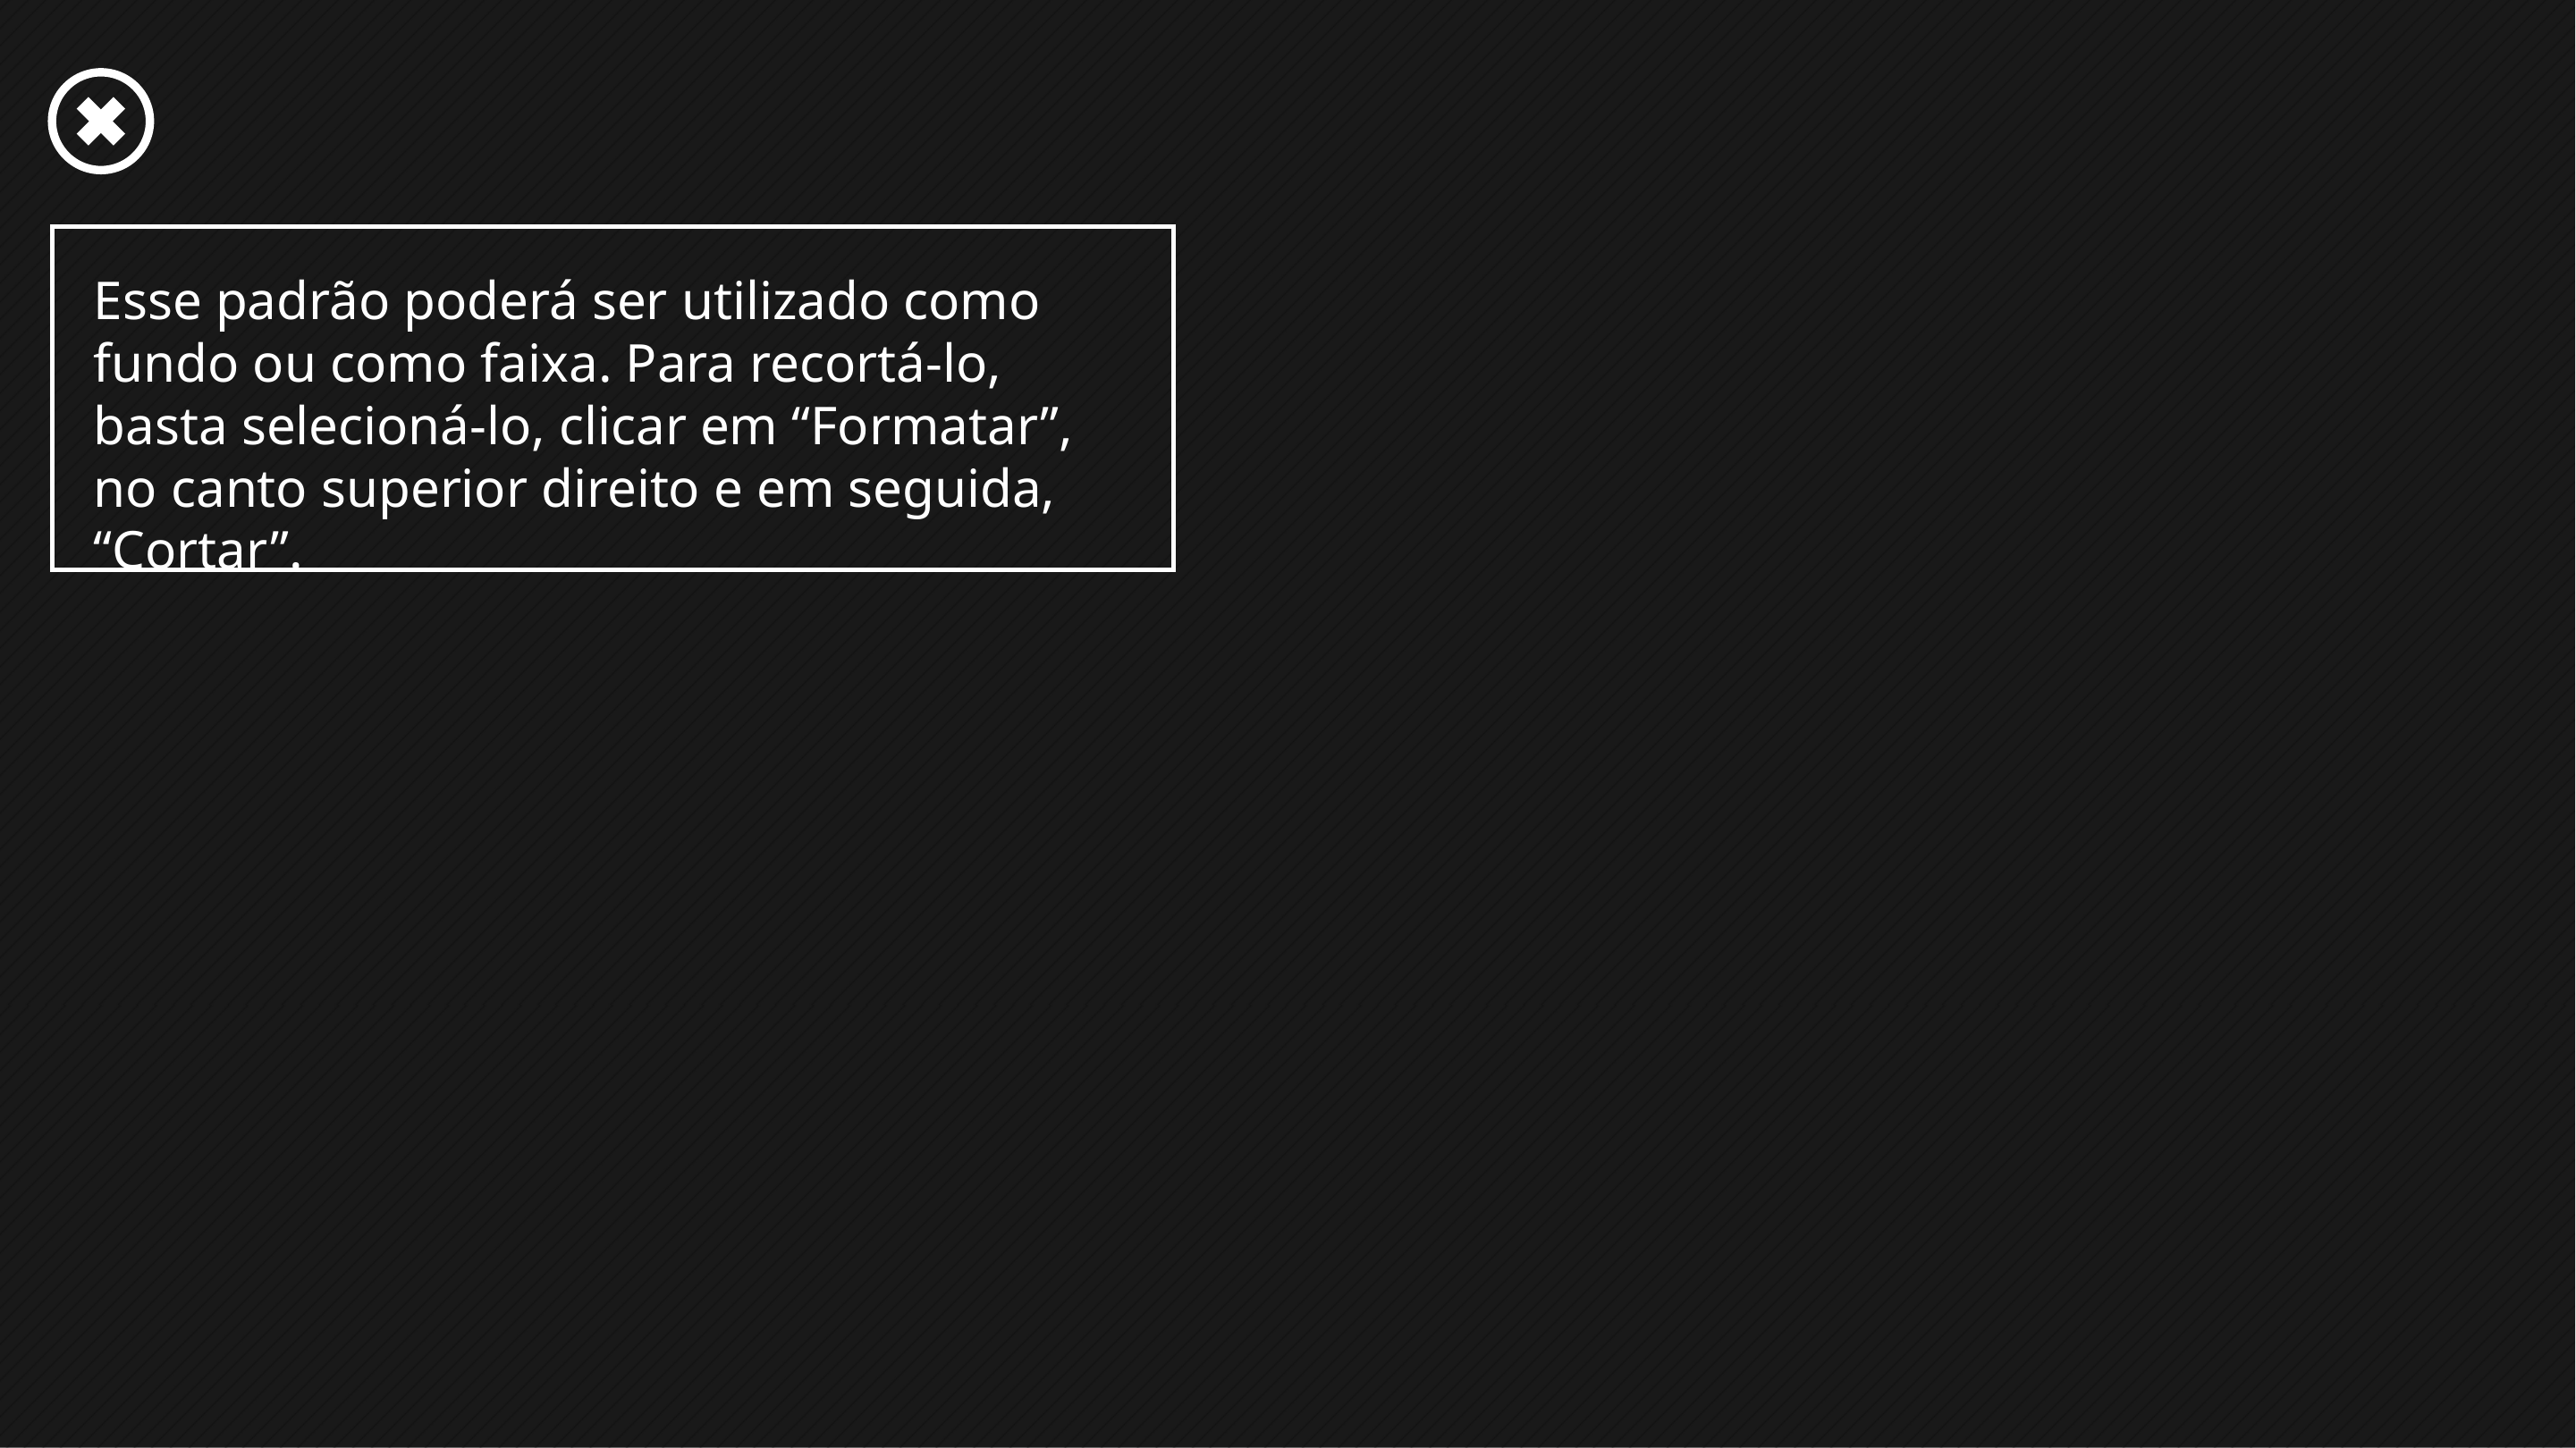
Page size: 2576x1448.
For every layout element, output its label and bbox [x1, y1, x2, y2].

picture [0, 0, 2575, 1448]
text_box [52, 72, 150, 171]
